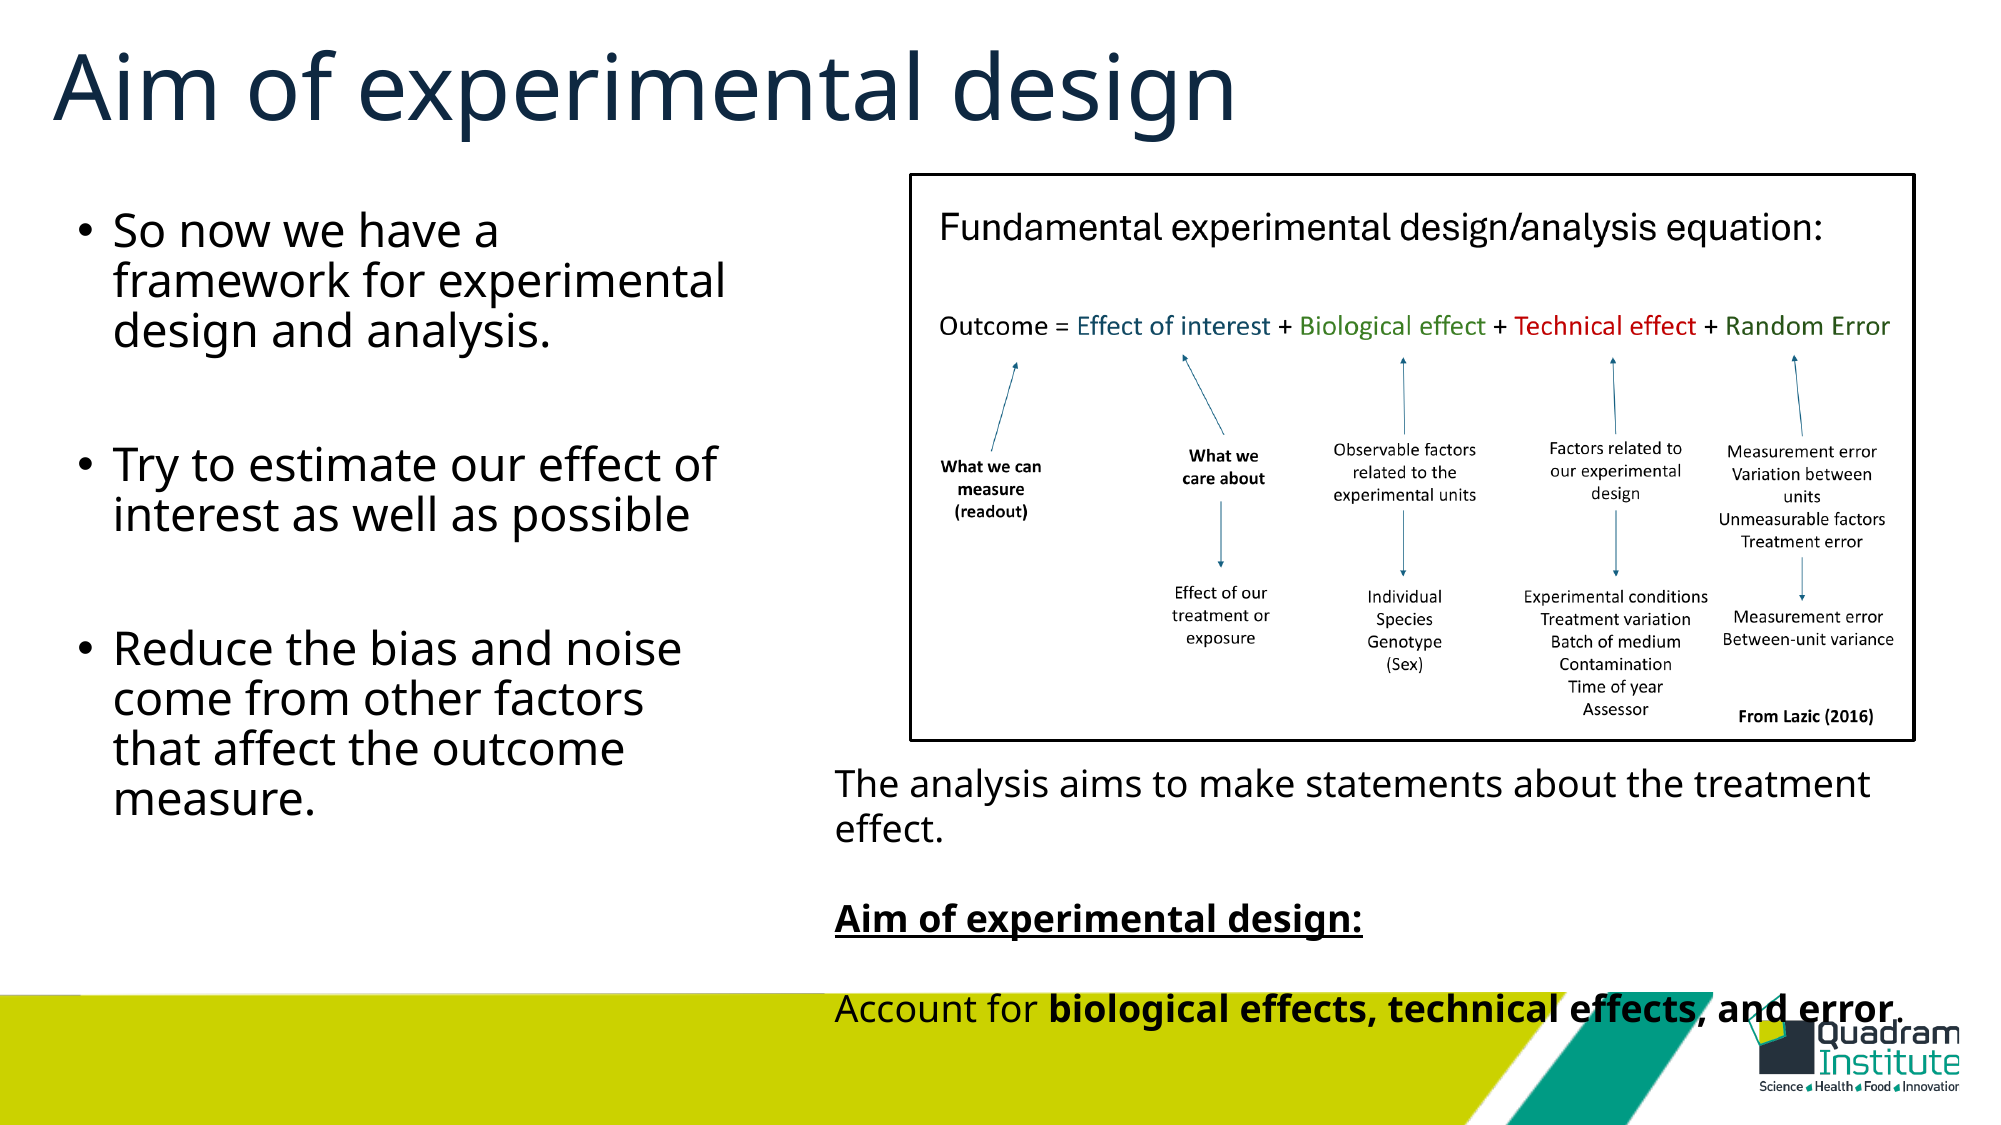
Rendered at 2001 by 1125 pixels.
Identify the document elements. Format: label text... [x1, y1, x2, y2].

text_box The analysis aims to make statements about the treatment effect. Aim of experimental design: Account for biological effects, technical effects, and error. [819, 752, 1924, 1038]
picture [911, 175, 1913, 740]
title Aim of experimental design [38, 0, 1983, 200]
list So now we have a framework for experimental design and analysis. Try to estimate our effect of interest as well as possible Reduce the bias and noise come from other factors that affect the outcome measure. [62, 199, 752, 840]
